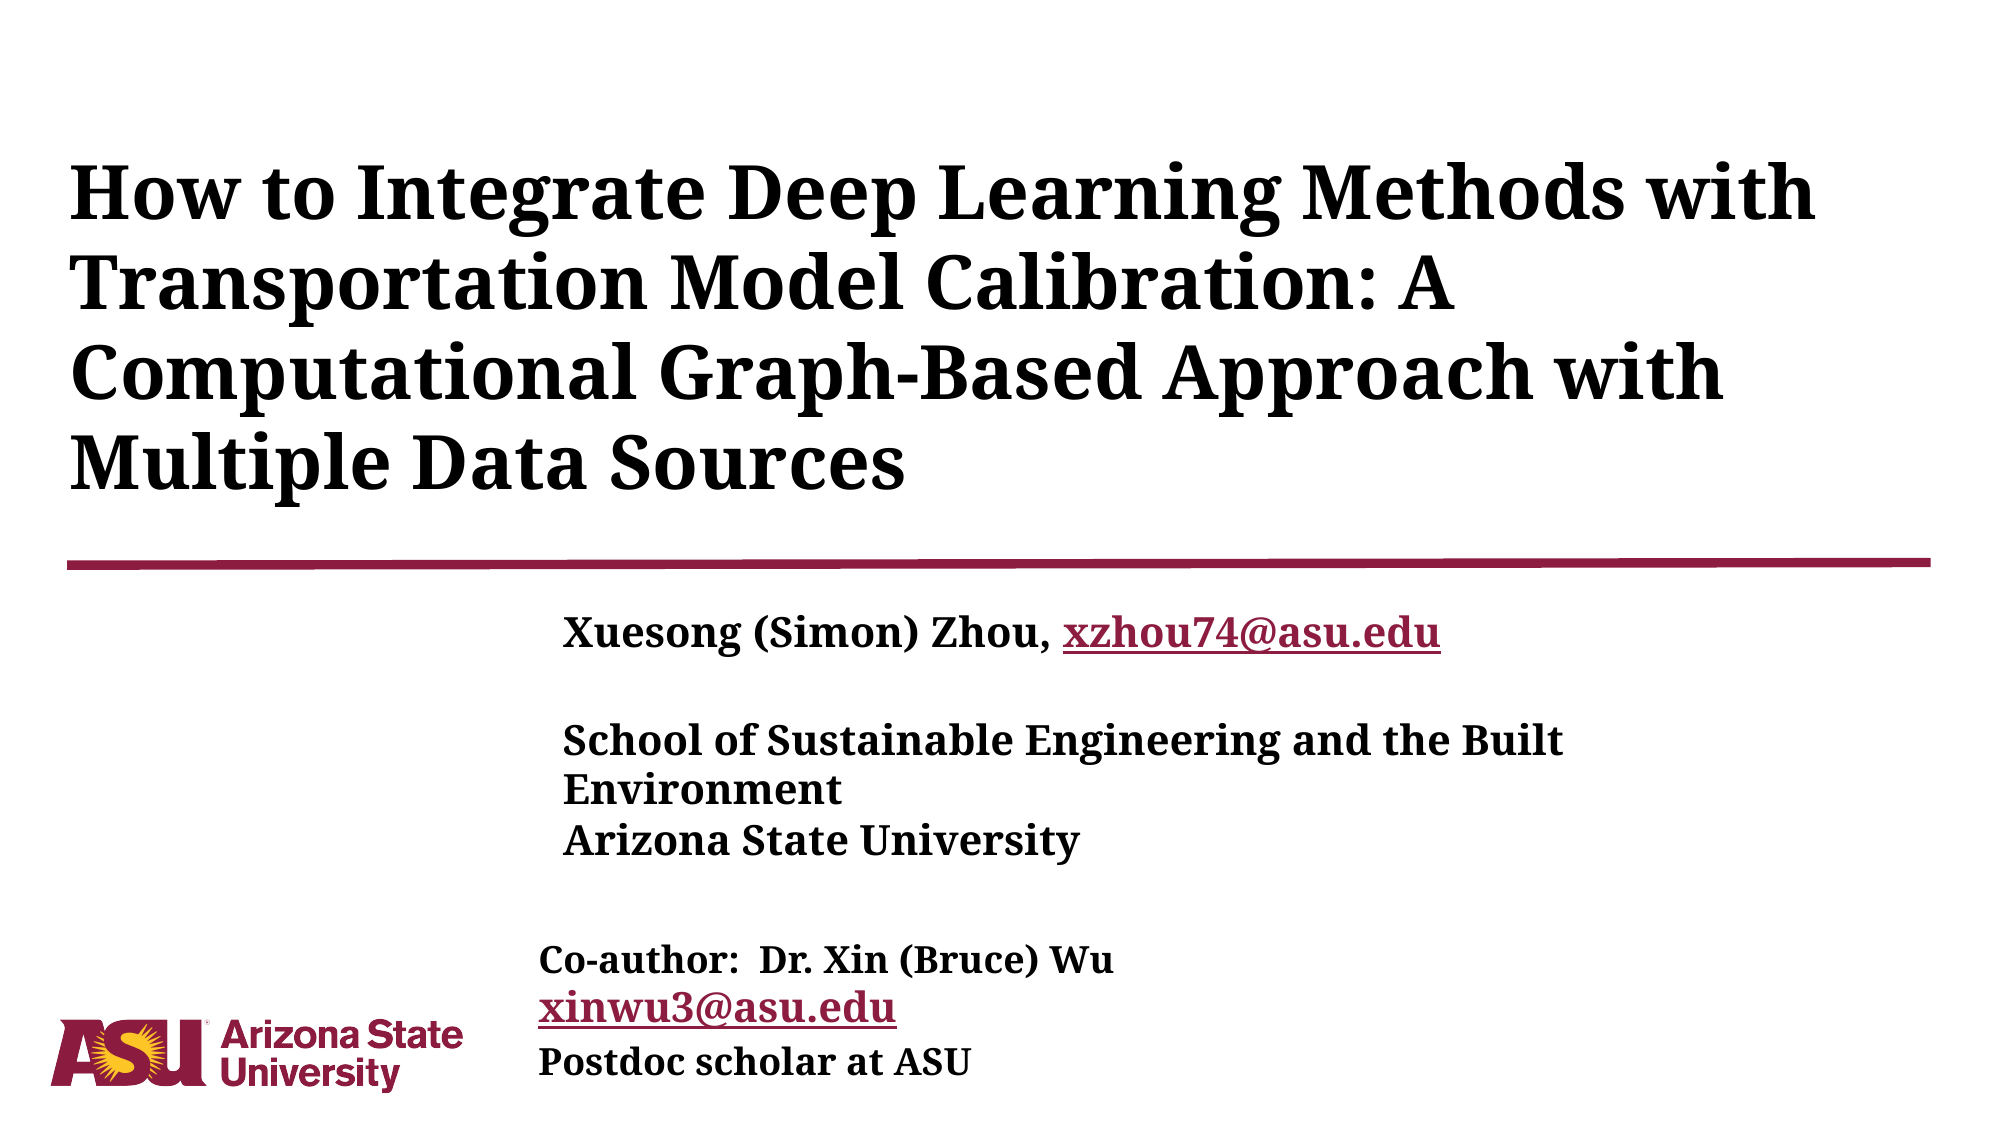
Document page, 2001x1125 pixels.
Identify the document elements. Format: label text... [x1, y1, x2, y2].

text_box How to Integrate Deep Learning Methods with Transportation Model Calibration: A Computational Graph-Based Approach with Multiple Data Sources [55, 99, 1900, 550]
text_box Co-author: Dr. Xin (Bruce) Wu xinwu3@asu.edu Postdoc scholar at ASU [523, 928, 1140, 1091]
picture [17, 986, 496, 1120]
text_box Xuesong (Simon) Zhou, xzhou74@asu.edu School of Sustainable Engineering and the Built Environment Arizona State University [562, 580, 1782, 990]
